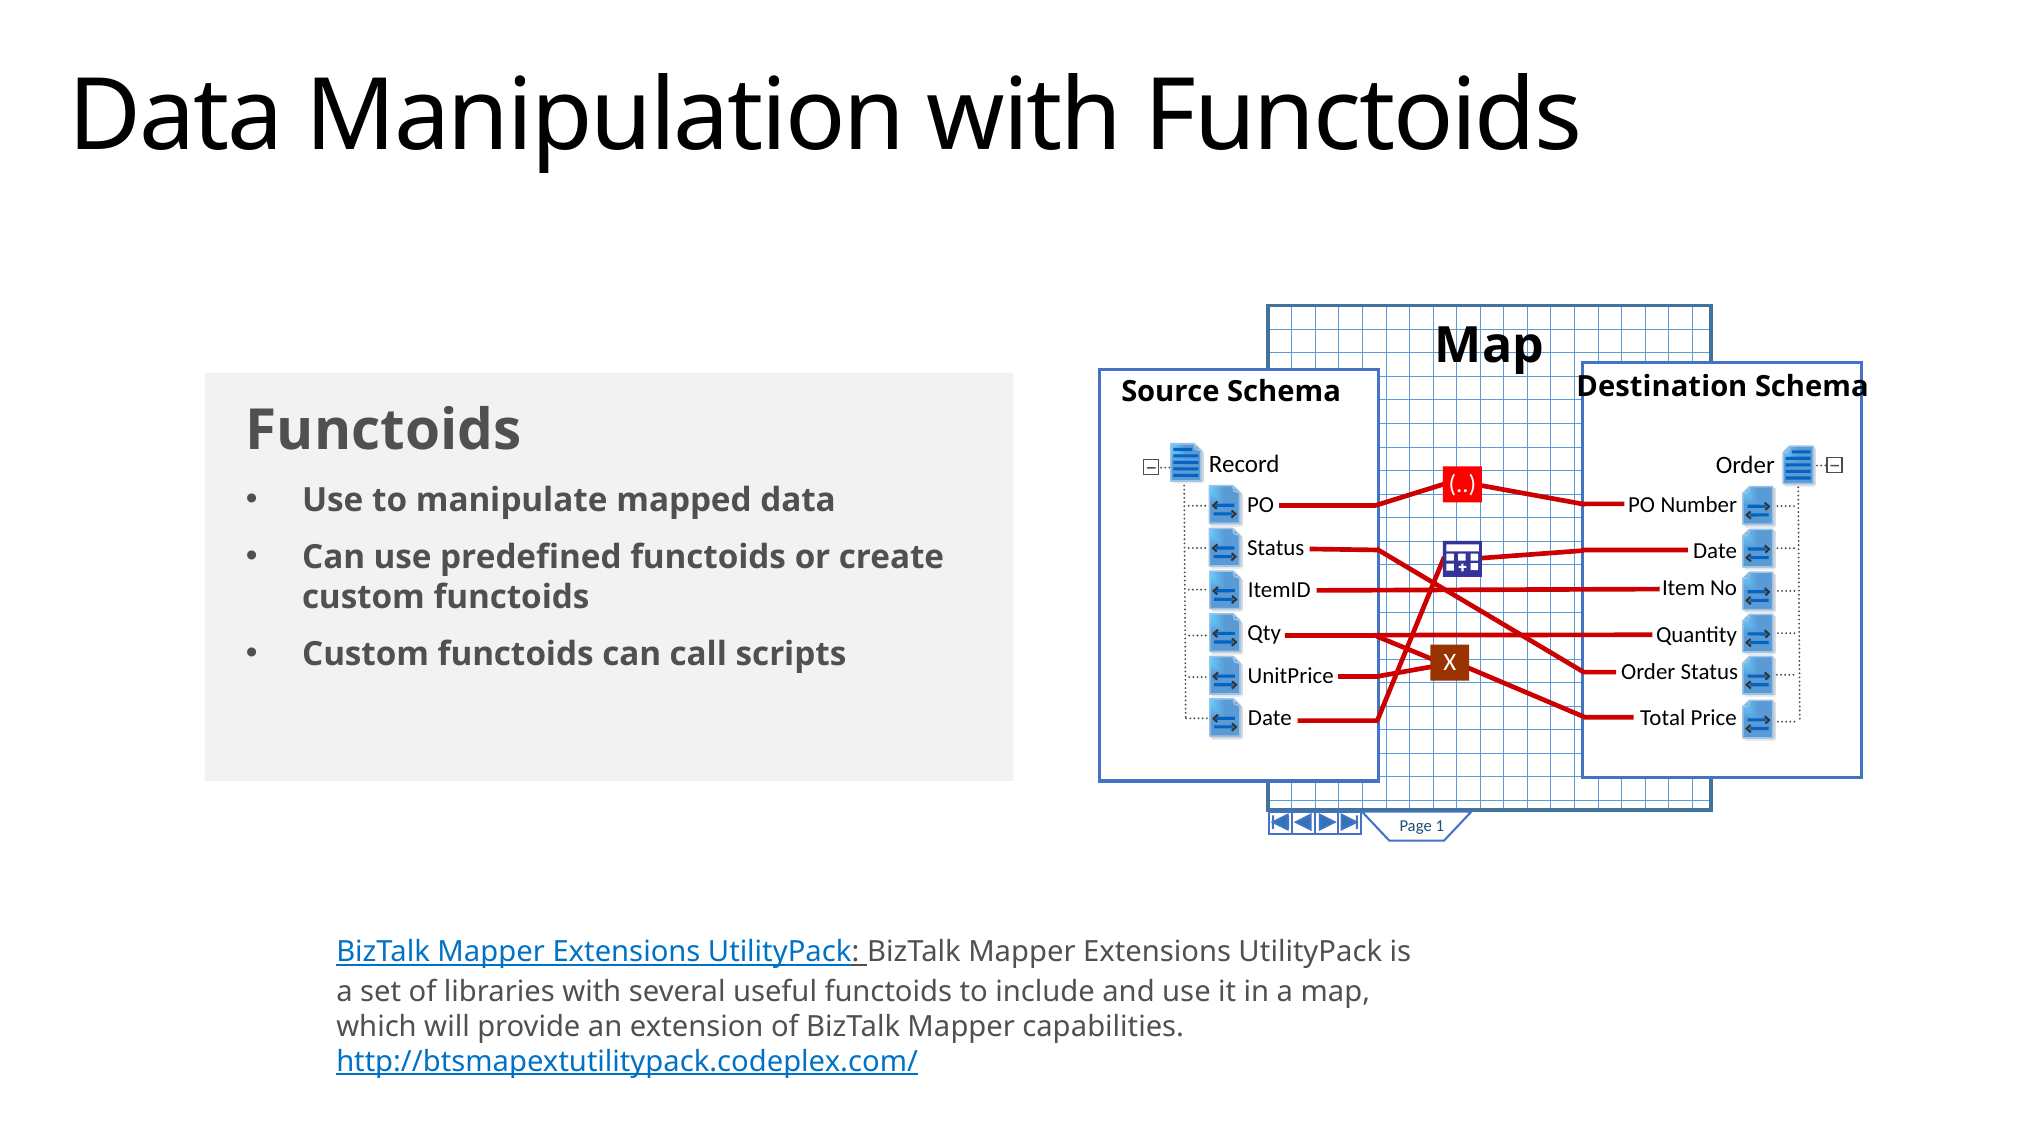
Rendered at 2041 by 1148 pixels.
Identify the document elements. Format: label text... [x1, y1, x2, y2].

text_box [1274, 814, 1288, 830]
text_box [1209, 698, 1308, 739]
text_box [1742, 700, 1773, 739]
text_box Map [1268, 305, 1712, 466]
text_box Date [1589, 531, 1742, 568]
text_box Order [1700, 444, 1790, 486]
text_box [1742, 614, 1773, 653]
text_box Page 1 [1361, 811, 1472, 841]
text_box [1269, 811, 1292, 834]
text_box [1826, 457, 1843, 473]
text_box [1315, 811, 1338, 834]
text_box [1209, 484, 1290, 526]
text_box [1099, 416, 1379, 782]
text_box Map [1379, 506, 1582, 540]
text_box Source Schema [1063, 368, 1399, 416]
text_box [1297, 540, 1689, 721]
text_box Quantity [1689, 615, 1742, 652]
text_box Order Status [1689, 652, 1753, 692]
text_box Destination Schema [1555, 364, 1891, 411]
text_box Item No [1689, 568, 1752, 608]
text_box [1143, 459, 1159, 475]
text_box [1742, 486, 1773, 525]
text_box [1582, 411, 1862, 778]
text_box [1742, 571, 1773, 610]
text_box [1782, 445, 1814, 484]
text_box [1209, 527, 1321, 569]
text_box [1338, 811, 1361, 834]
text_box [1209, 655, 1297, 697]
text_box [1742, 529, 1773, 568]
text_box [1341, 814, 1356, 830]
text_box [1319, 814, 1335, 830]
title Data Manipulation with Functoids [45, 48, 1964, 243]
text_box PO Number [1590, 485, 1752, 525]
text_box BizTalk Mapper Extensions UtilityPack: BizTalk Mapper Extensions UtilityPack is a set of libraries with several useful functoids to include and use it in a map, which will provide an extension of BizTalk Mapper capabilities. http://btsmapextutilitypack.codeplex.com/ [321, 924, 1441, 1090]
text_box Total Price [1592, 697, 1752, 738]
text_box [1742, 656, 1773, 695]
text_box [1170, 443, 1296, 487]
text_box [1278, 466, 1625, 506]
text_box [1209, 613, 1297, 654]
text_box Functoids Use to manipulate mapped data Can use predefined functoids or create custom functoids Custom functoids can call scripts [204, 372, 1014, 782]
text_box [1292, 811, 1315, 834]
text_box [1295, 814, 1311, 830]
text_box Map [1268, 721, 1712, 810]
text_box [1209, 570, 1297, 611]
